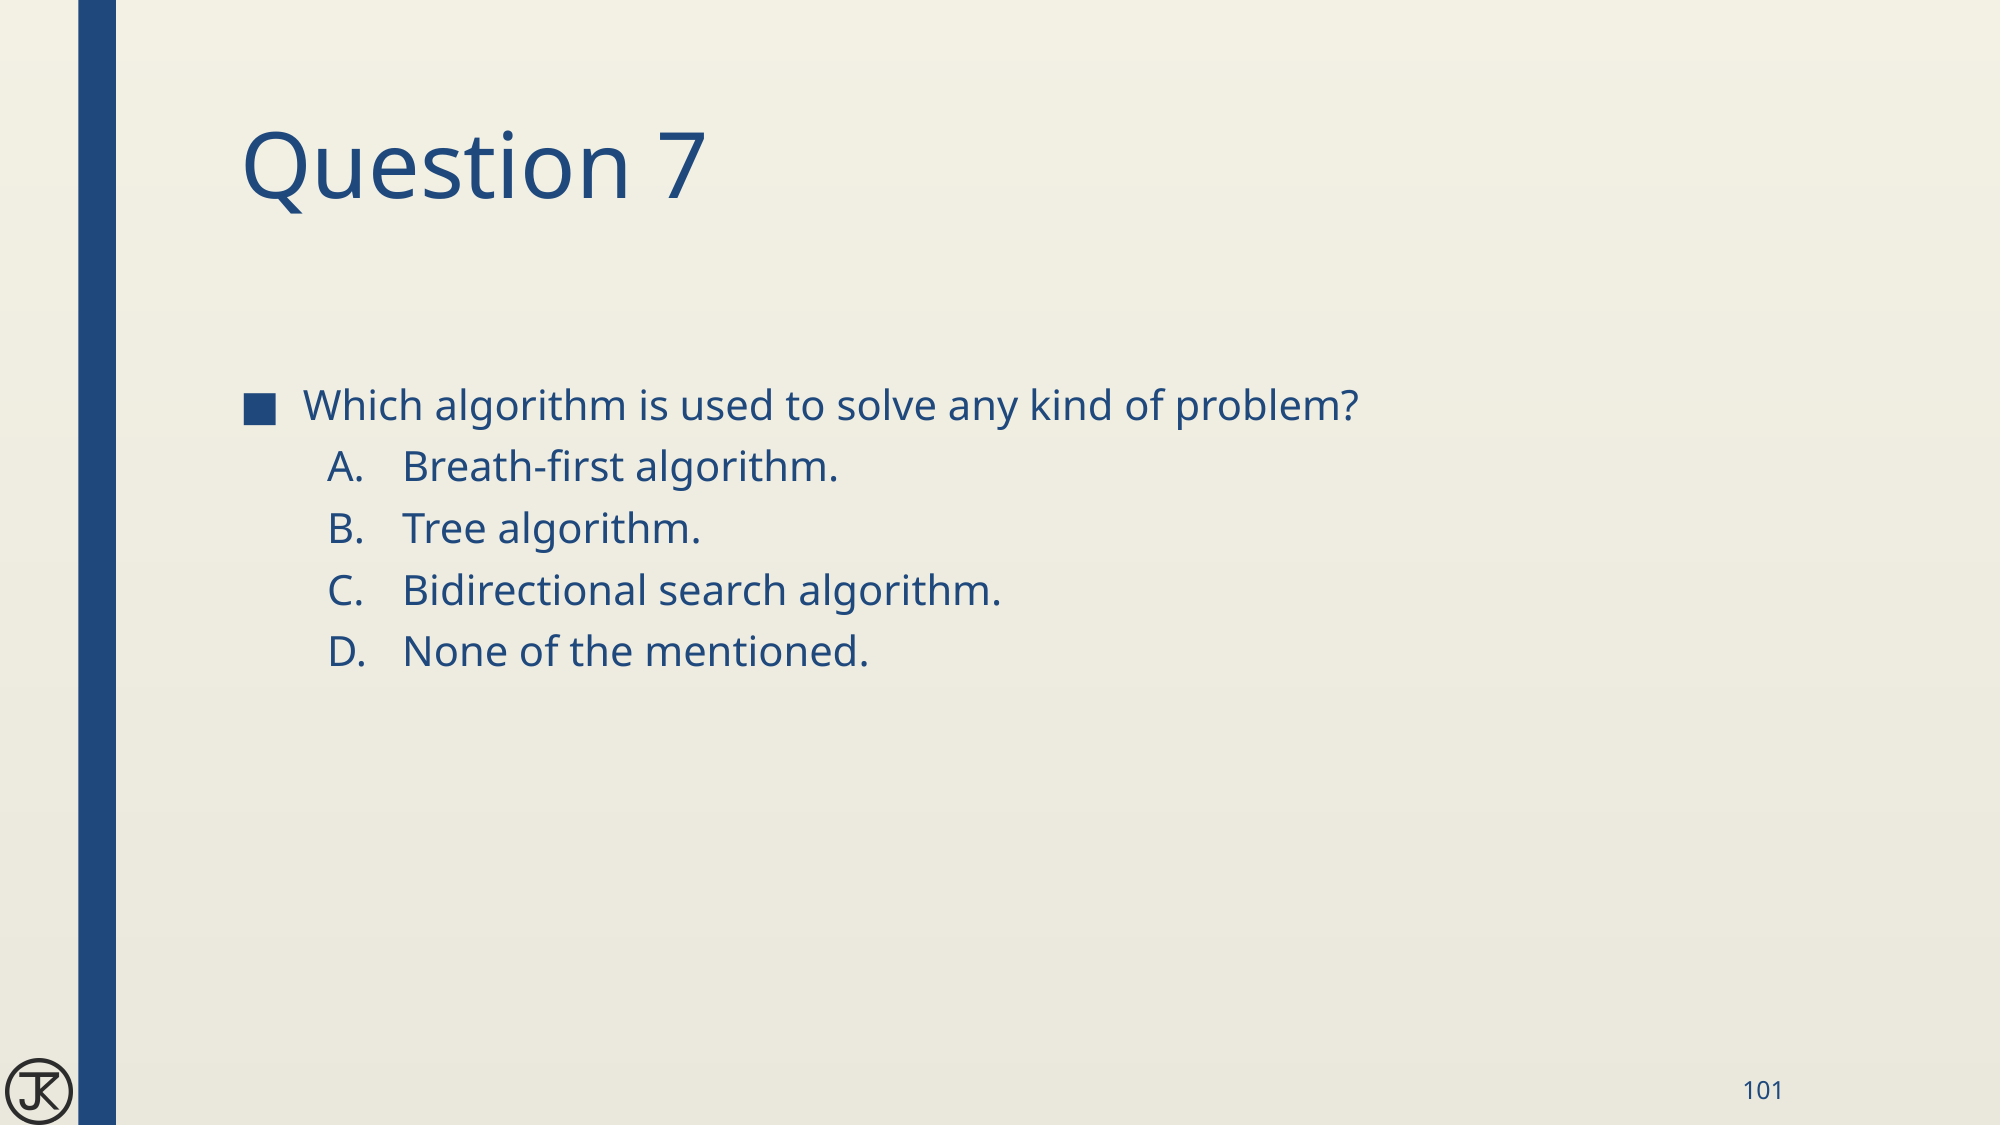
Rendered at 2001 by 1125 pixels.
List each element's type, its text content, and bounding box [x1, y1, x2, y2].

slide_number 101 [1553, 1058, 1800, 1125]
title Question 7 [225, 112, 1800, 357]
list Which algorithm is used to solve any kind of problem? Breath-first algorithm. Tree algorithm. Bidirectional search algorithm. None of the mentioned. [225, 375, 1800, 1030]
picture [5, 1058, 73, 1125]
